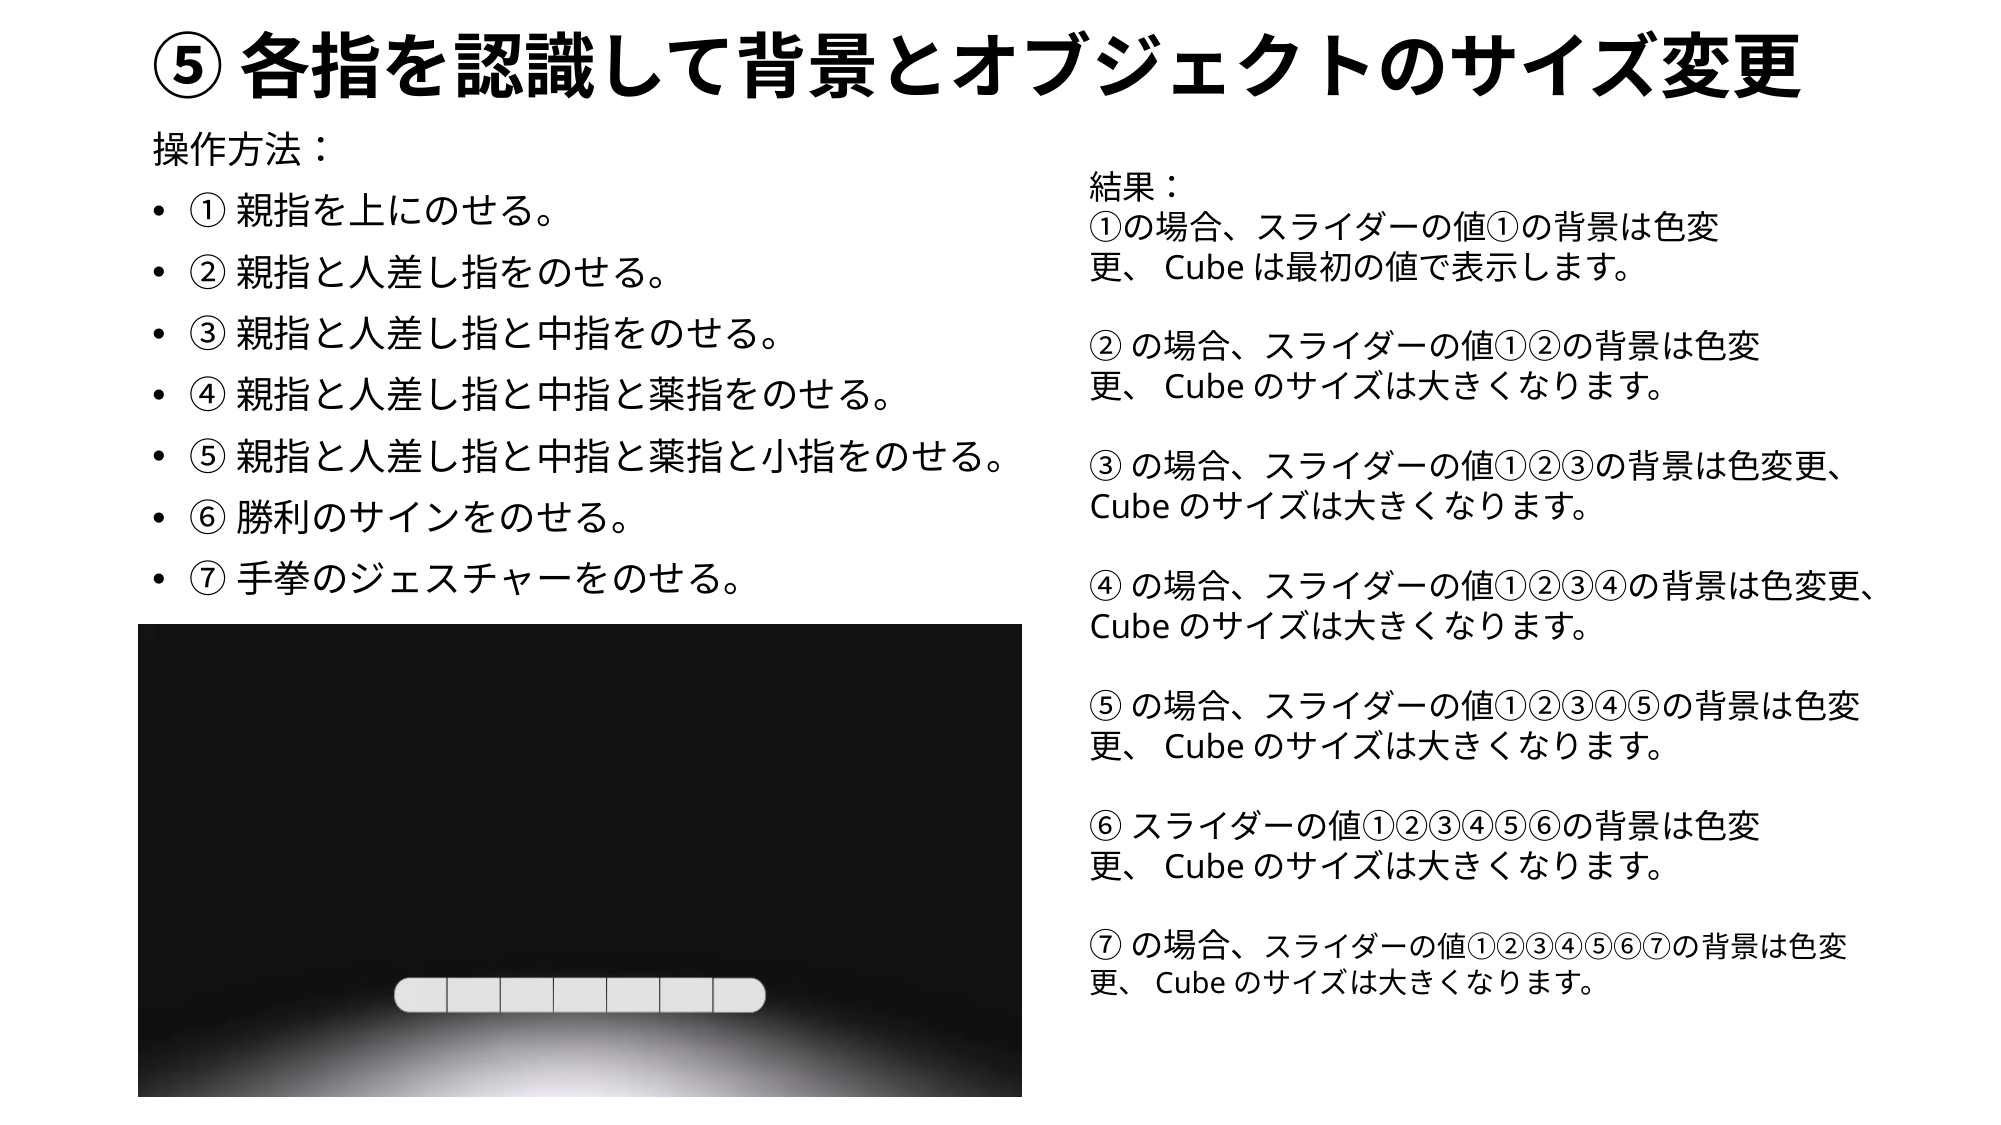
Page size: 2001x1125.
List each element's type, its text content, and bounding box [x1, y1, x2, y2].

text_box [137, 624, 1023, 1098]
title ⑤各指を認識して背景とオブジェクトのサイズ変更 [137, 14, 1863, 123]
list 操作方法： ①親指を上にのせる。 ②親指と人差し指をのせる。 ③親指と人差し指と中指をのせる。 ④親指と人差し指と中指と薬指をのせる。 ⑤親指と人差し指と中指と薬指と小指をのせる。 ⑥勝利のサインをのせる。 ⑦手拳のジェスチャーをのせる。 [137, 123, 1863, 1125]
text_box 結果： ①の場合、スライダーの値①の背景は色変更、Cubeは最初の値で表示します。 ②の場合、スライダーの値①②の背景は色変更、Cubeのサイズは大きくなります。 ③の場合、スライダーの値①②③の背景は色変更、Cubeのサイズは大きくなります。 ④の場合、スライダーの値①②③④の背景は色変更、Cubeのサイズは大きくなります。 ⑤の場合、スライダーの値①②③④⑤の背景は色変更、Cubeのサイズは大きくなります。 ⑥スライダーの値①②③④⑤⑥の背景は色変更、Cubeのサイズは大きくなります。 ⑦の場合、スライダーの値①②③④⑤⑥⑦の背景は色変更、Cubeのサイズは大きくなります。 [1074, 158, 1887, 1007]
